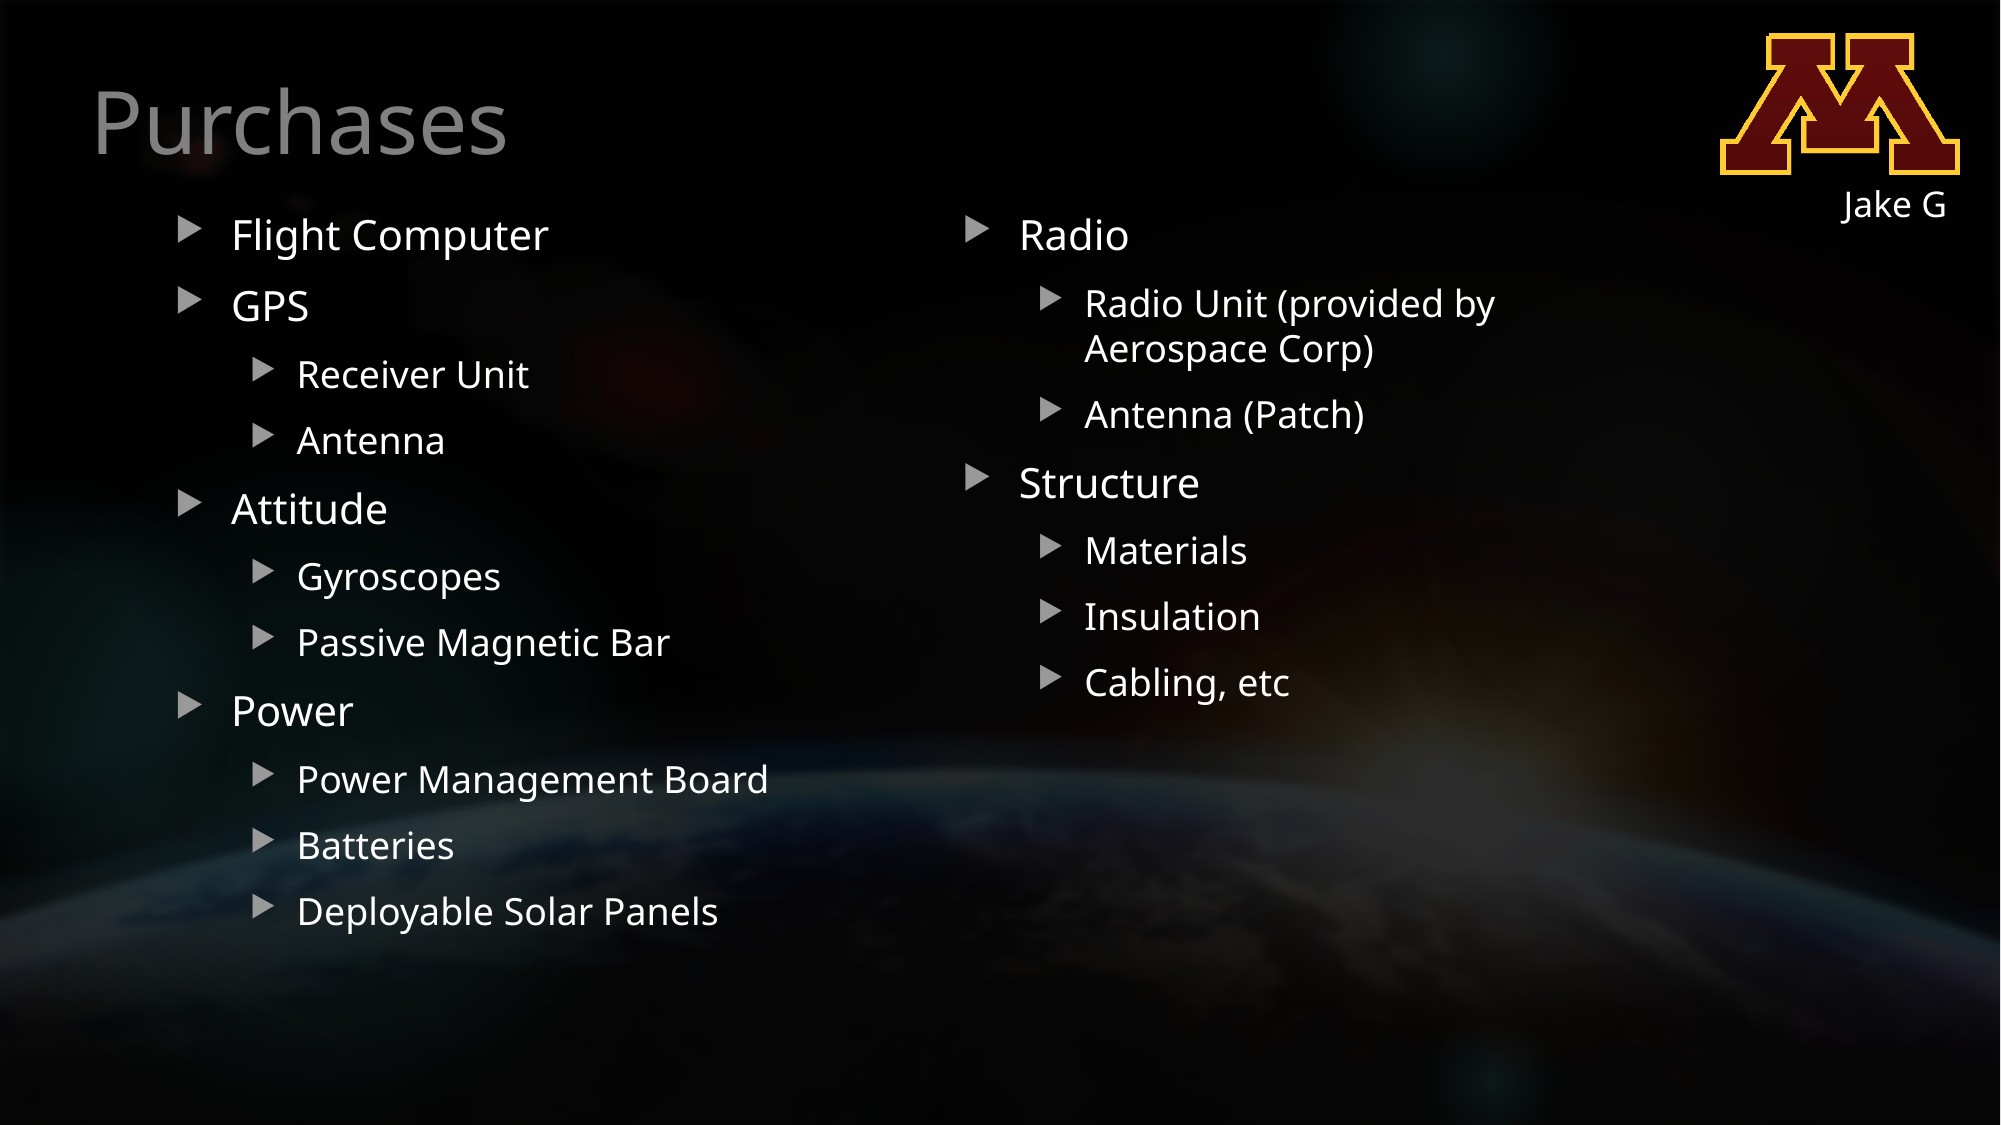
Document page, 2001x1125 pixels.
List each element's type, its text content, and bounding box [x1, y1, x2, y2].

list Flight Computer GPS Receiver Unit Antenna Attitude Gyroscopes Passive Magnetic Bar Power Power Management Board Batteries Deployable Solar Panels [159, 201, 863, 1048]
text_box Radio Radio Unit (provided by Aerospace Corp) Antenna (Patch) Structure Materials Insulation Cabling, etc [947, 201, 1651, 1048]
title Purchases [75, 59, 1618, 175]
picture [0, 0, 2001, 1125]
list Jake G [1713, 174, 1963, 233]
